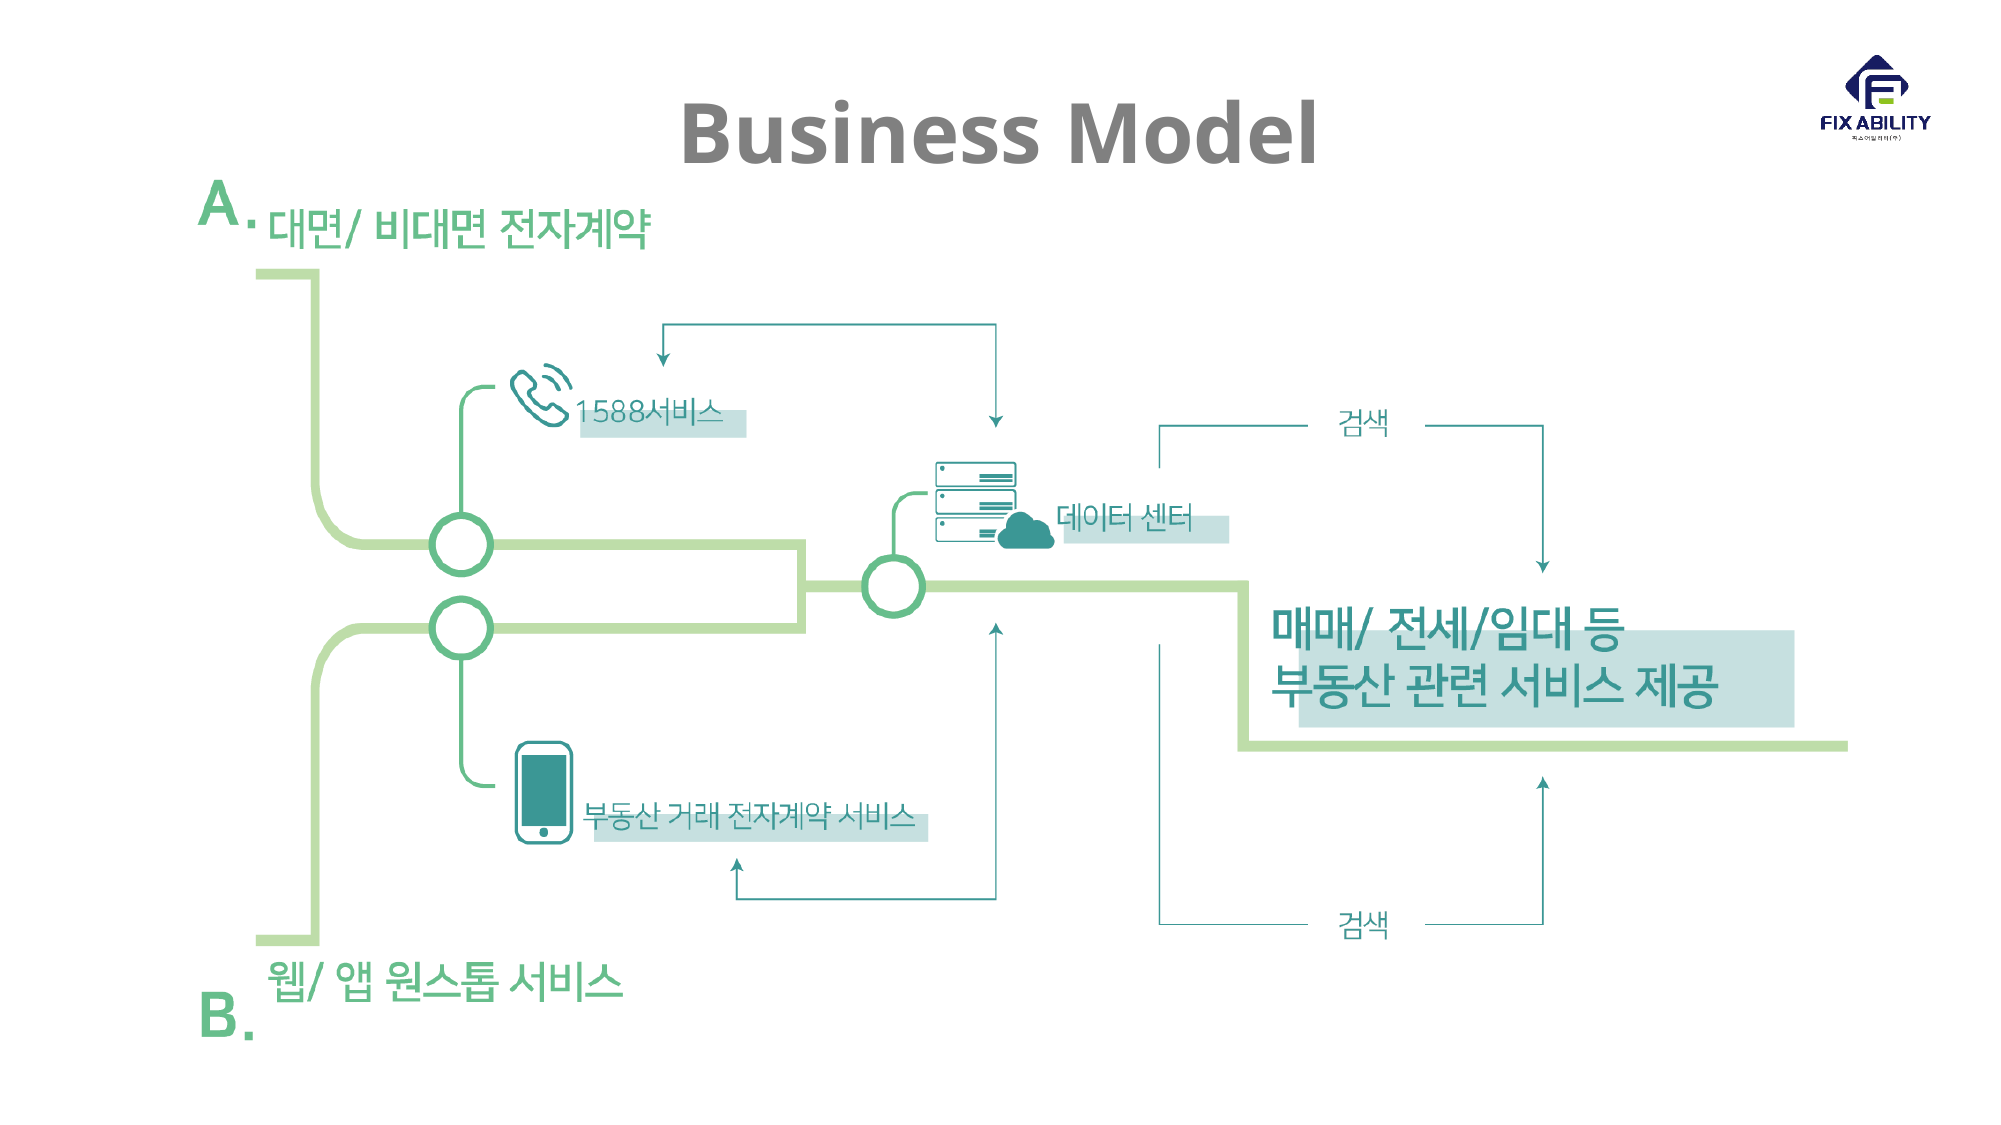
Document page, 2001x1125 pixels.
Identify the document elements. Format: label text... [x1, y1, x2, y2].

picture [196, 172, 1848, 1052]
picture [1821, 54, 1931, 141]
title Business Model [132, 54, 1868, 205]
